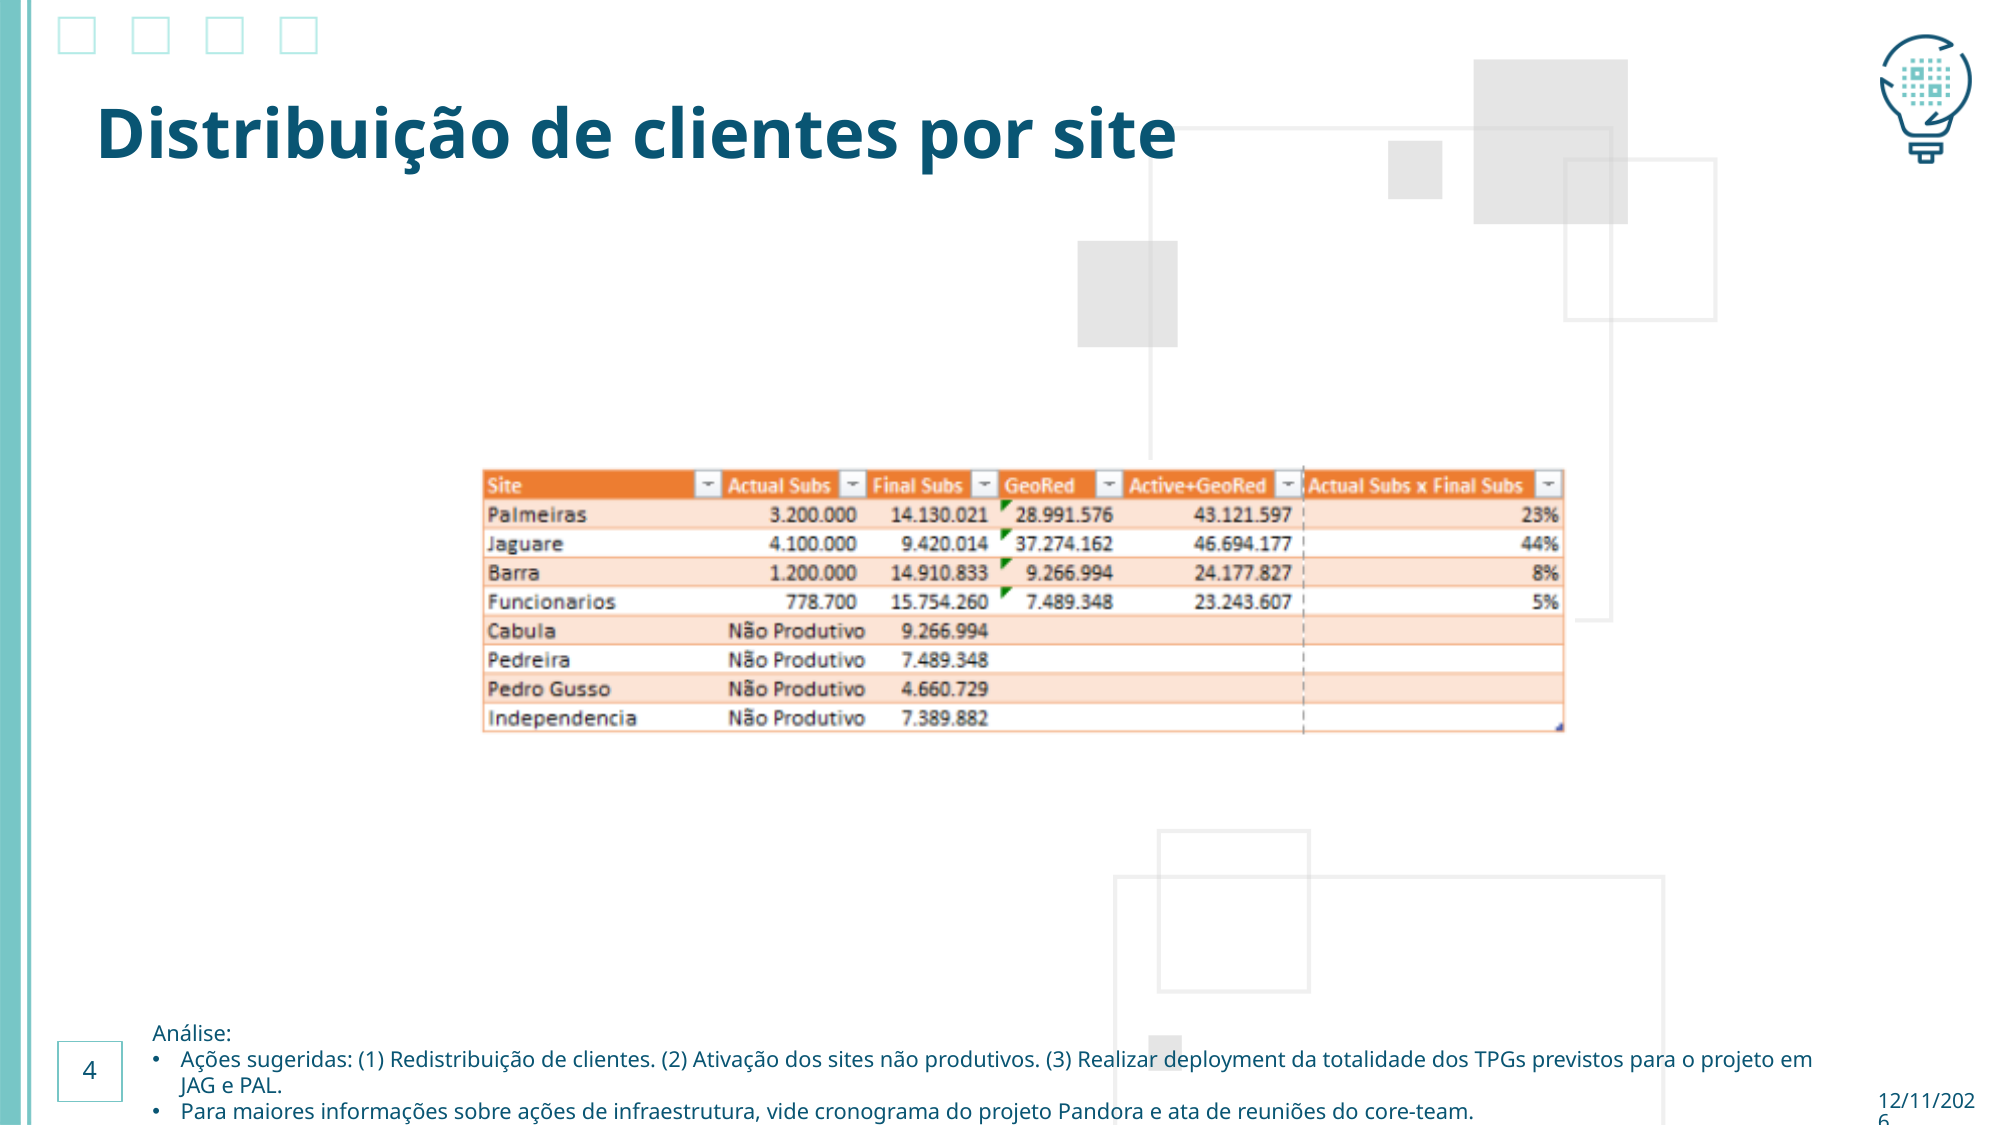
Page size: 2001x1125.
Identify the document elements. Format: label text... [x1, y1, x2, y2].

text_box 03/01/2025 [1863, 1080, 2000, 1124]
text_box Análise: Ações sugeridas: (1) Redistribuição de clientes. (2) Ativação dos sites não produtivos. (3) Realizar deployment da totalidade dos TPGs previstos para o projeto em JAG e PAL. Para maiores informações sobre ações de infraestrutura, vide cronograma do projeto Pandora e ata de reuniões do core-team. [137, 1011, 1863, 1125]
text_box 4 [57, 1041, 122, 1102]
text_box Distribuição de clientes por site [80, 90, 1554, 182]
picture [0, 0, 2001, 1125]
